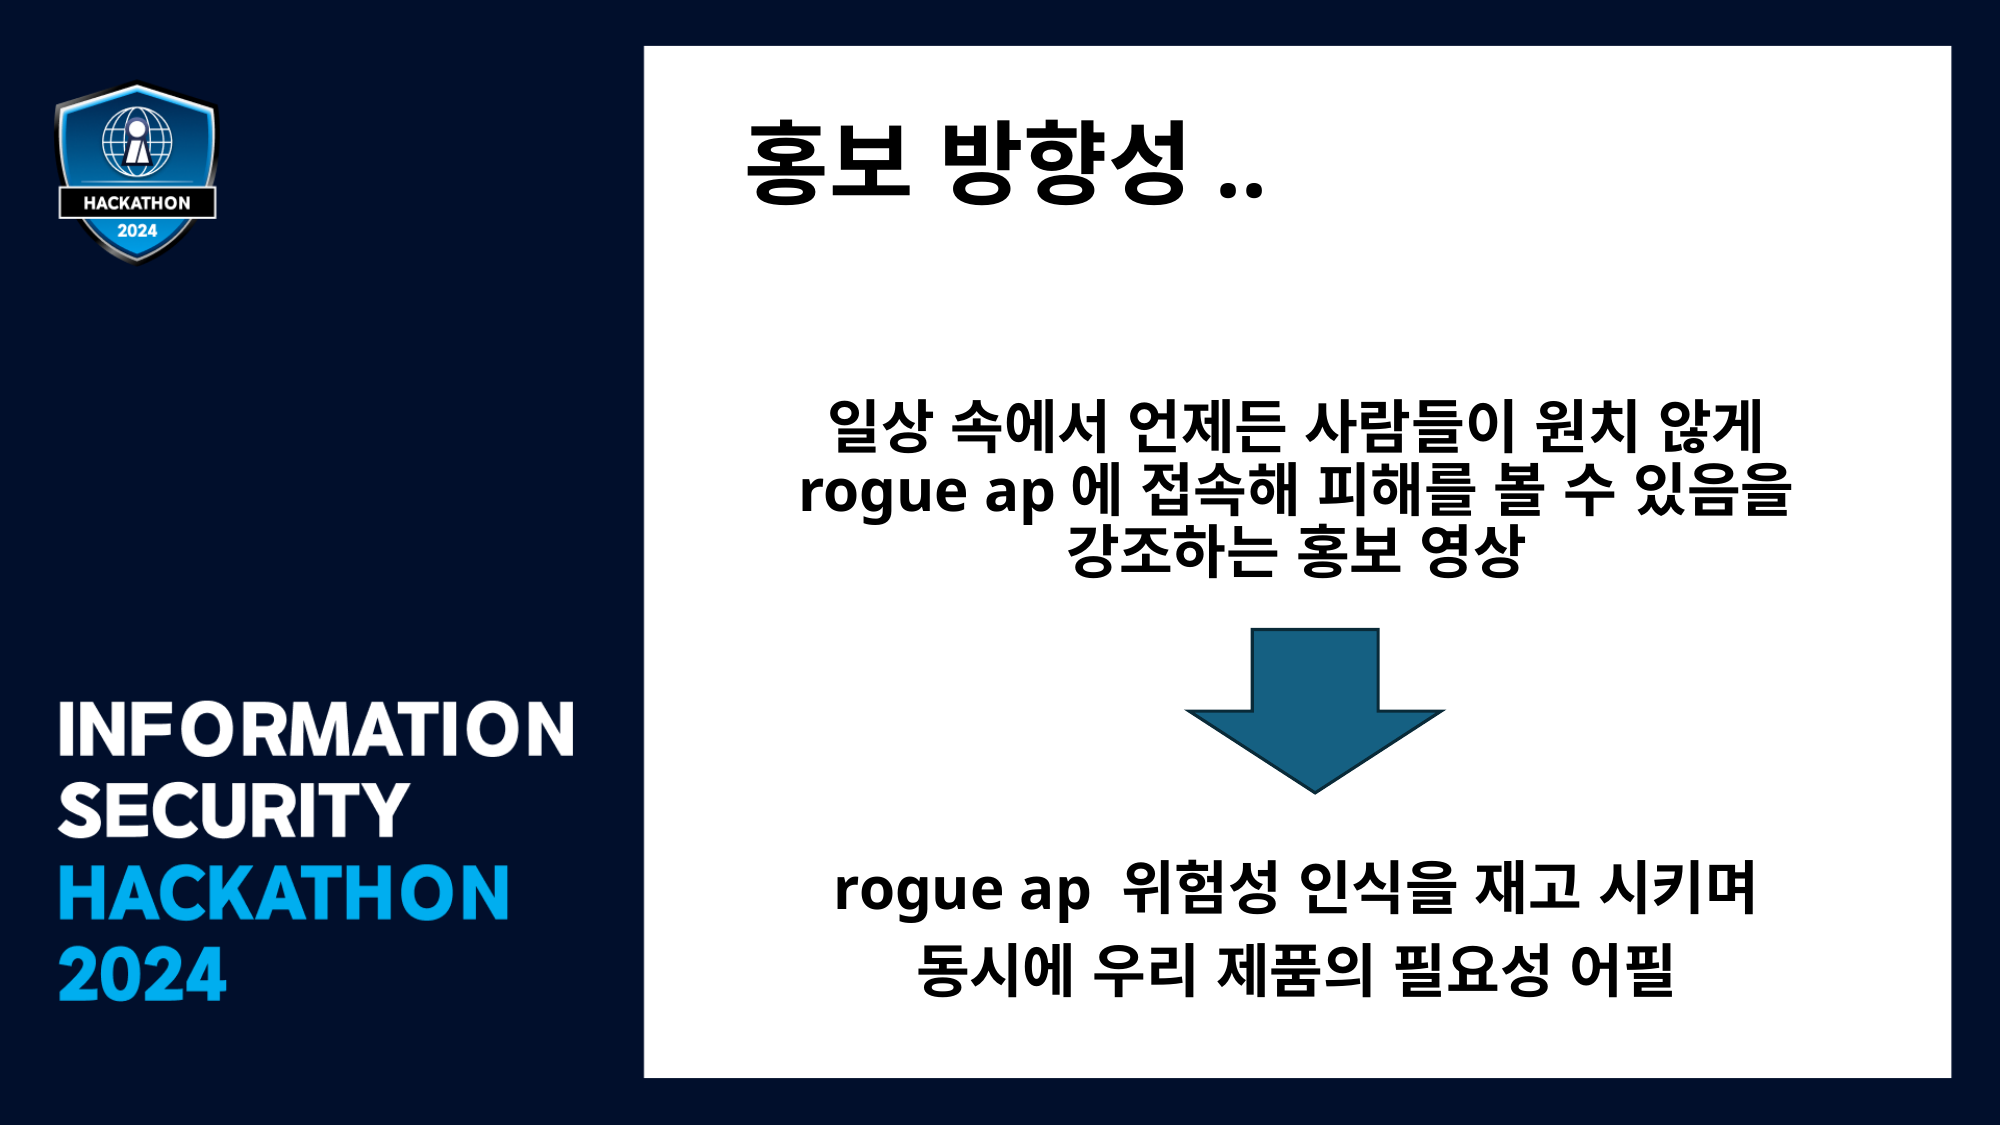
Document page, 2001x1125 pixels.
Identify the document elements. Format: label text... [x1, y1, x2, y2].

title 홍보 방향성.. [729, 59, 1863, 278]
text_box [1183, 627, 1447, 795]
list 일상 속에서 언제든 사람들이 원치 않게 rogue ap에 접속해 피해를 볼 수 있음을 강조하는 홍보 영상 rogue ap 위험성 인식을 재고 시키며 동시에 우리 제품의 필요성 어필 [729, 299, 1863, 1066]
picture [0, 0, 2000, 1125]
